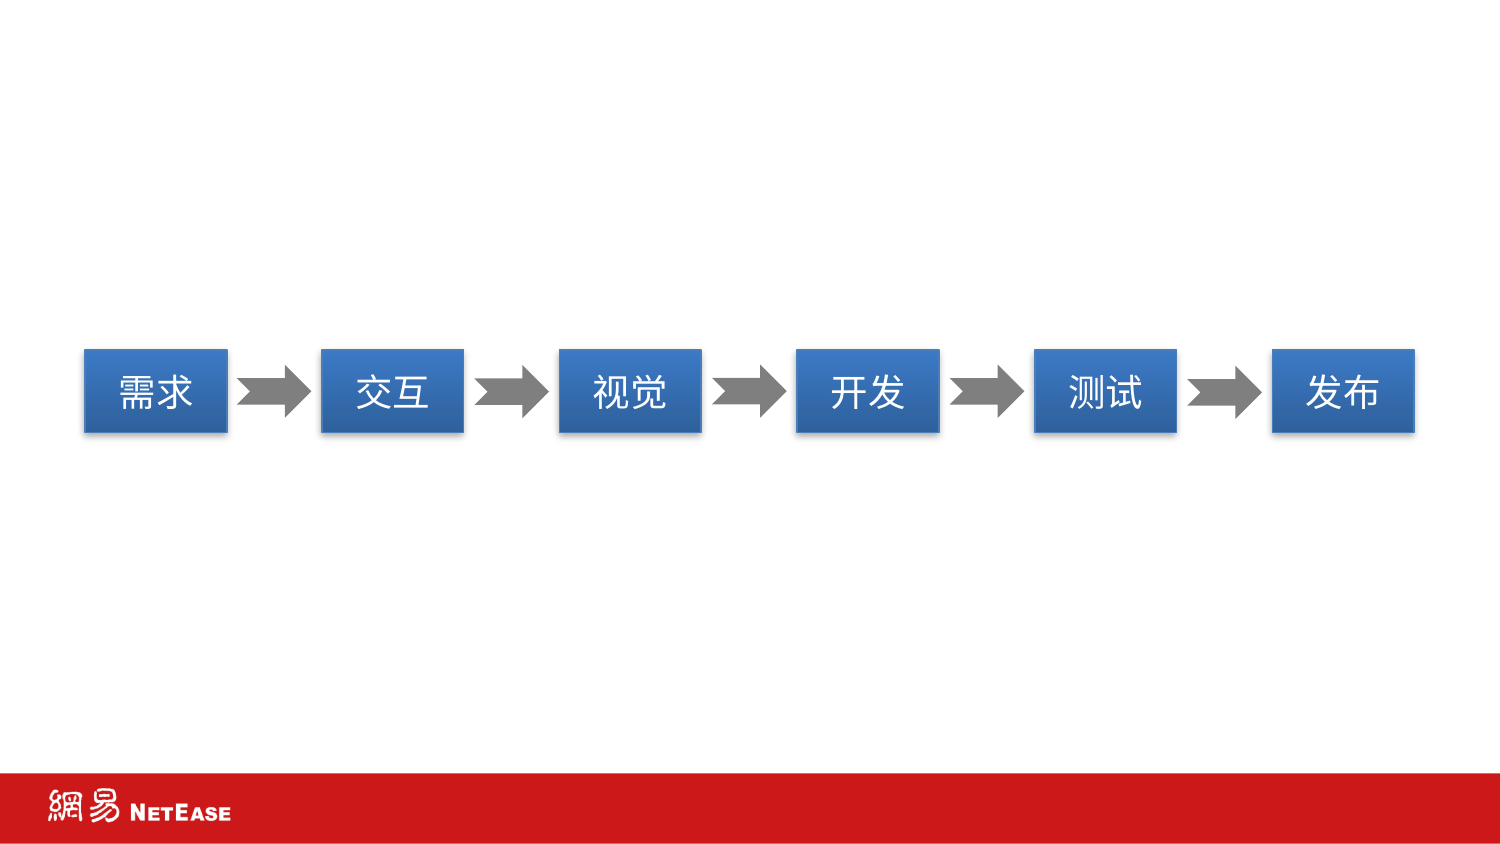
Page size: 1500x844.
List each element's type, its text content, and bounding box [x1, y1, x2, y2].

text_box 视觉 [559, 349, 702, 433]
text_box [236, 364, 312, 418]
text_box [711, 364, 787, 418]
text_box 交互 [321, 349, 464, 433]
text_box [1187, 365, 1262, 419]
picture [46, 786, 231, 824]
text_box 测试 [1034, 349, 1177, 433]
text_box 开发 [796, 349, 940, 433]
text_box 发布 [1272, 349, 1415, 433]
text_box [474, 365, 550, 419]
text_box [949, 364, 1025, 418]
text_box 需求 [84, 349, 228, 433]
